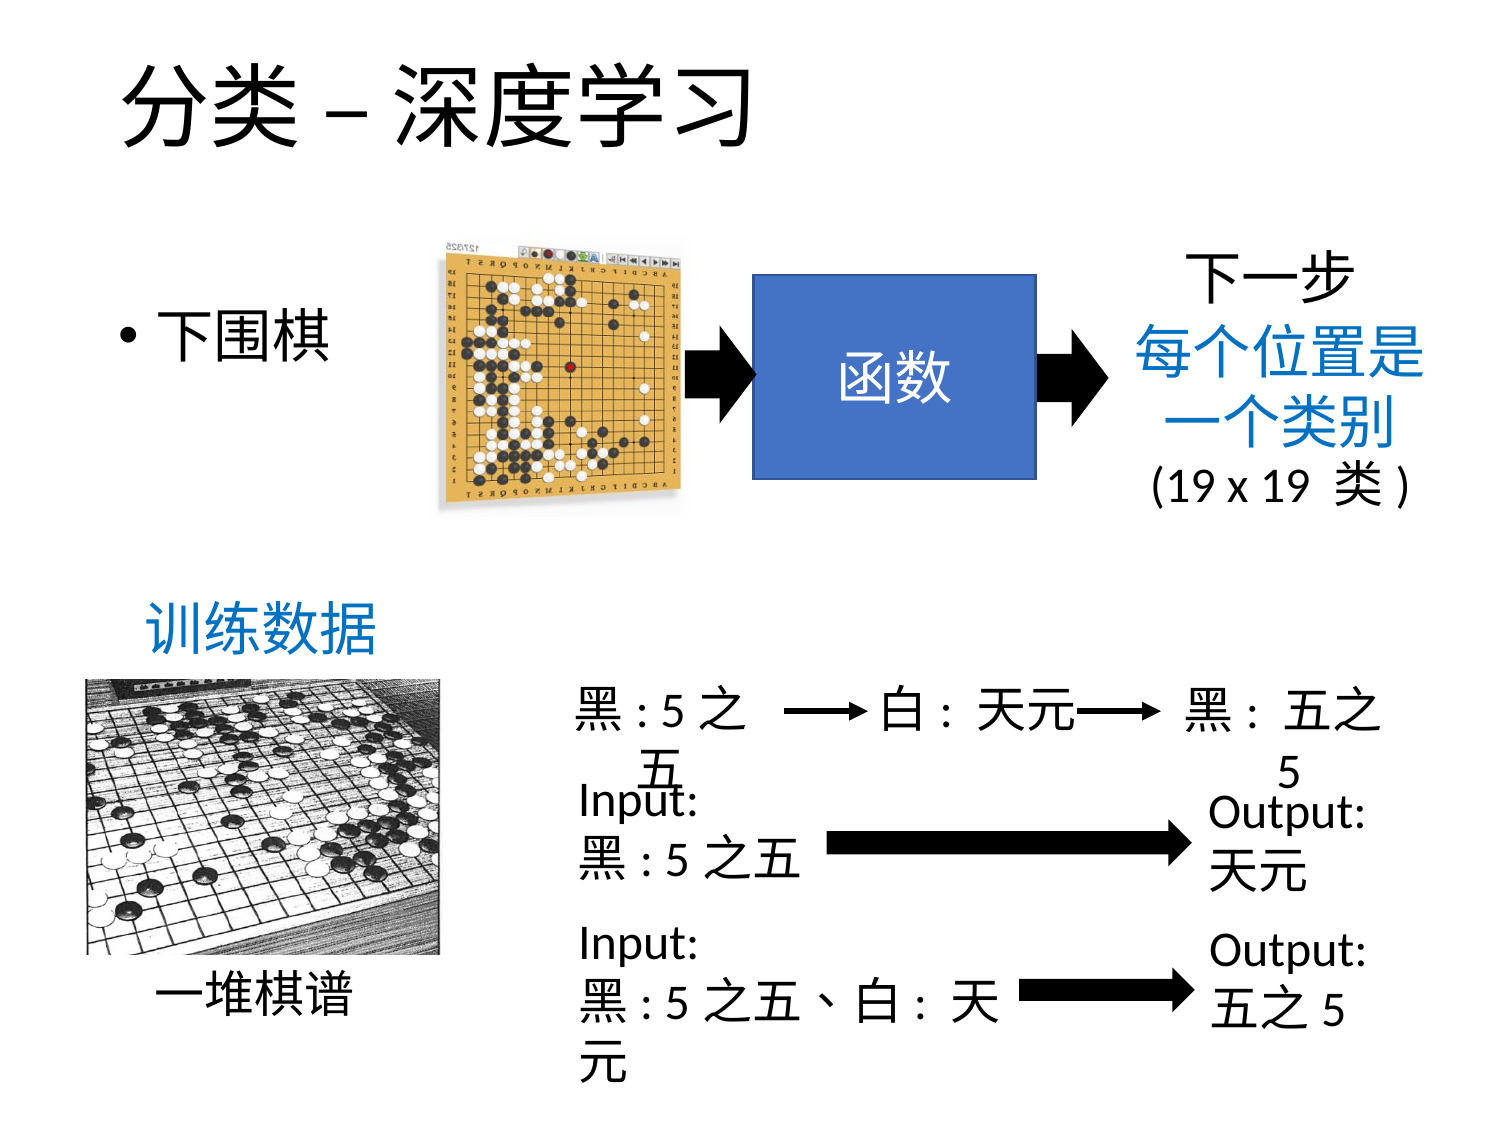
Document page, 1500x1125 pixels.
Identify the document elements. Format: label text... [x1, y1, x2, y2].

text_box [1036, 328, 1095, 428]
text_box Input: 黑: 5之五、白: 天元 [563, 902, 1057, 1098]
text_box Output: 天元 [1193, 770, 1437, 906]
list 下围棋 [103, 299, 1397, 1014]
text_box [690, 325, 757, 424]
picture [428, 235, 690, 518]
text_box Output: 五之5 [1194, 909, 1439, 1045]
text_box 函数 [752, 274, 1037, 480]
text_box 每个位置是一个类别 [1095, 307, 1466, 463]
text_box Input: 黑: 5之五 [563, 759, 920, 894]
text_box [1019, 967, 1195, 1013]
text_box [826, 819, 1192, 867]
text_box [537, 670, 1413, 748]
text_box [44, 679, 464, 1031]
text_box 训练数据 [44, 584, 478, 669]
text_box 下一步 [1103, 233, 1439, 307]
title 分类 – 深度学习 [103, 2, 1397, 220]
text_box (19 x 19 类) [1077, 445, 1483, 520]
